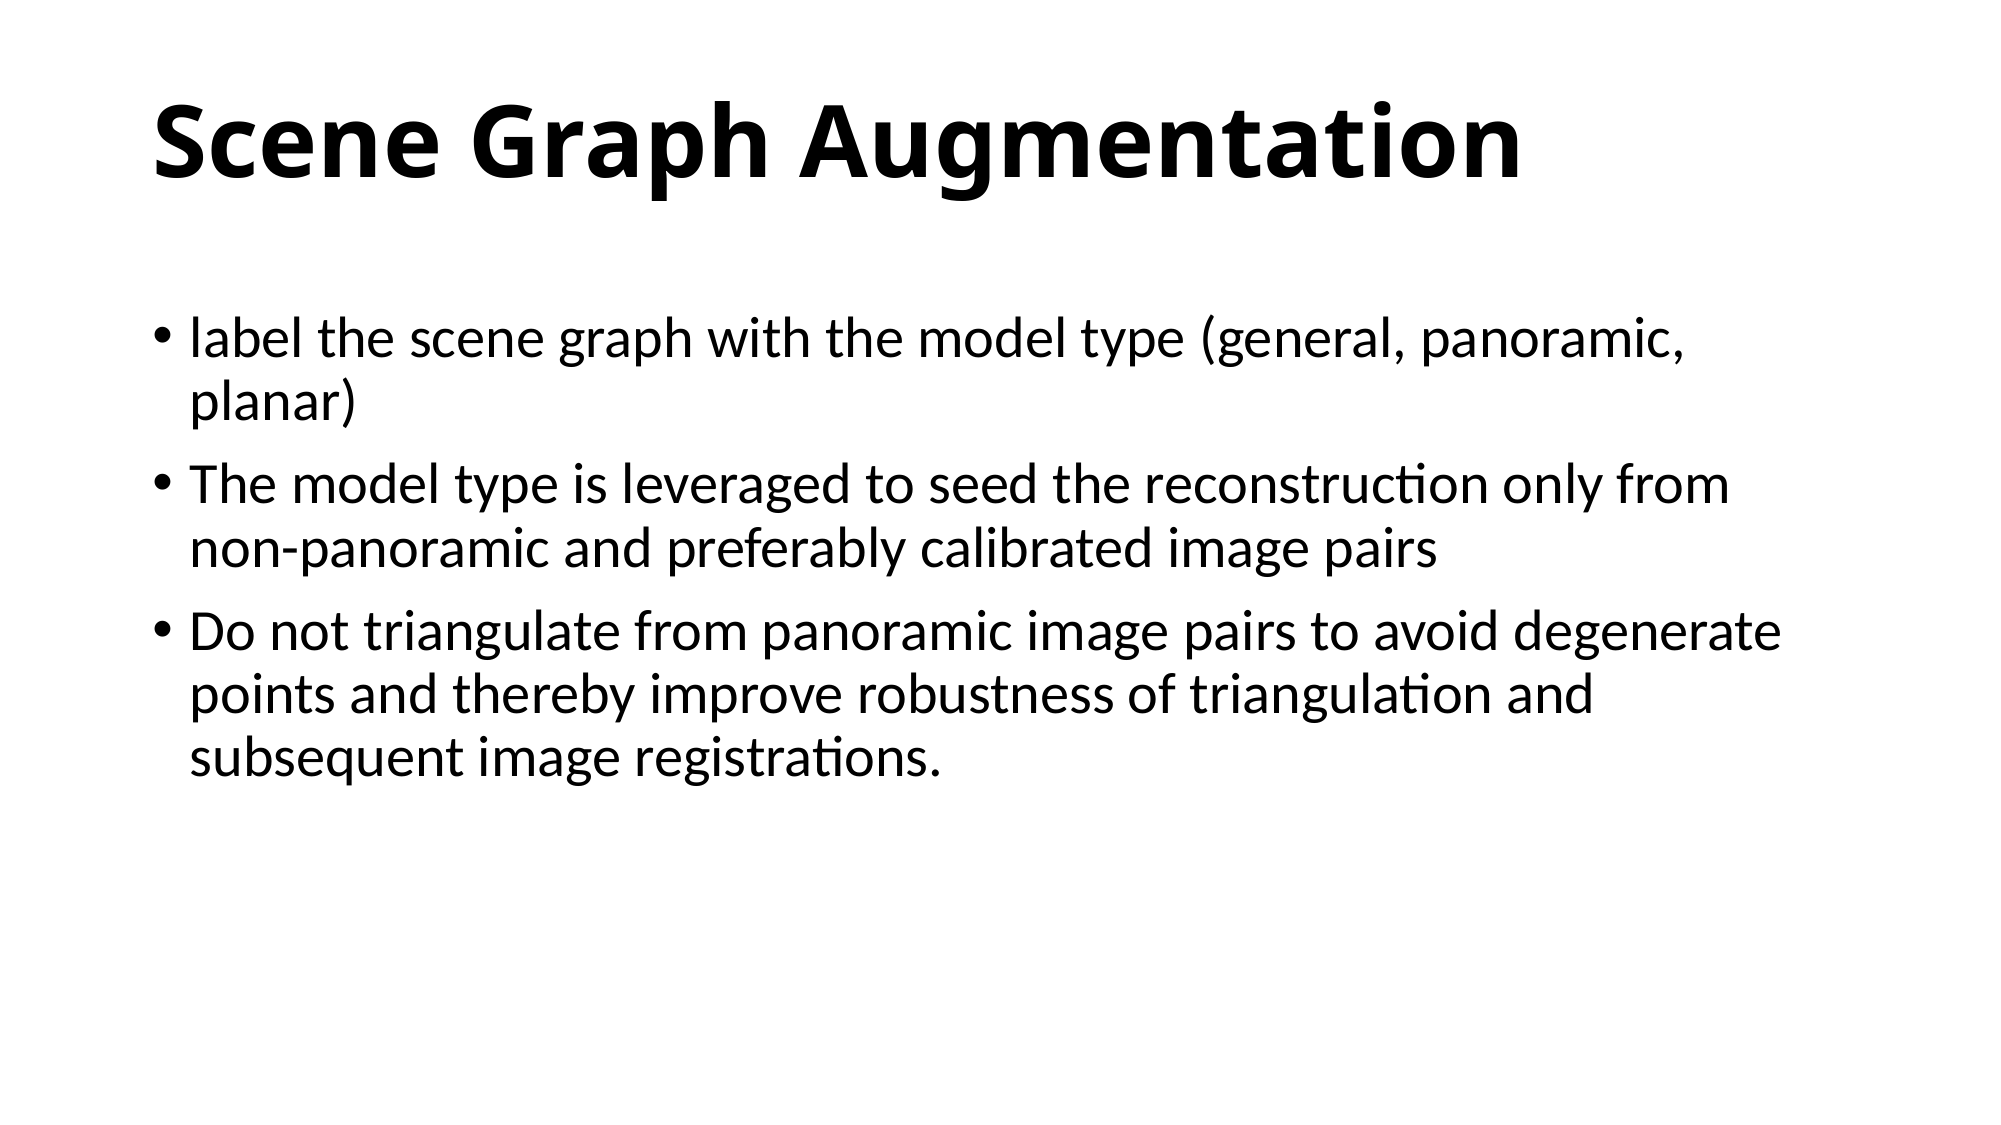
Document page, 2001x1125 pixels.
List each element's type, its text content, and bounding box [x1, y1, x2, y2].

list label the scene graph with the model type (general, panoramic, planar) The model type is leveraged to seed the reconstruction only from non-panoramic and preferably calibrated image pairs Do not triangulate from panoramic image pairs to avoid degenerate points and thereby improve robustness of triangulation and subsequent image registrations. [137, 299, 1863, 1014]
title Scene Graph Augmentation [137, 59, 1863, 232]
